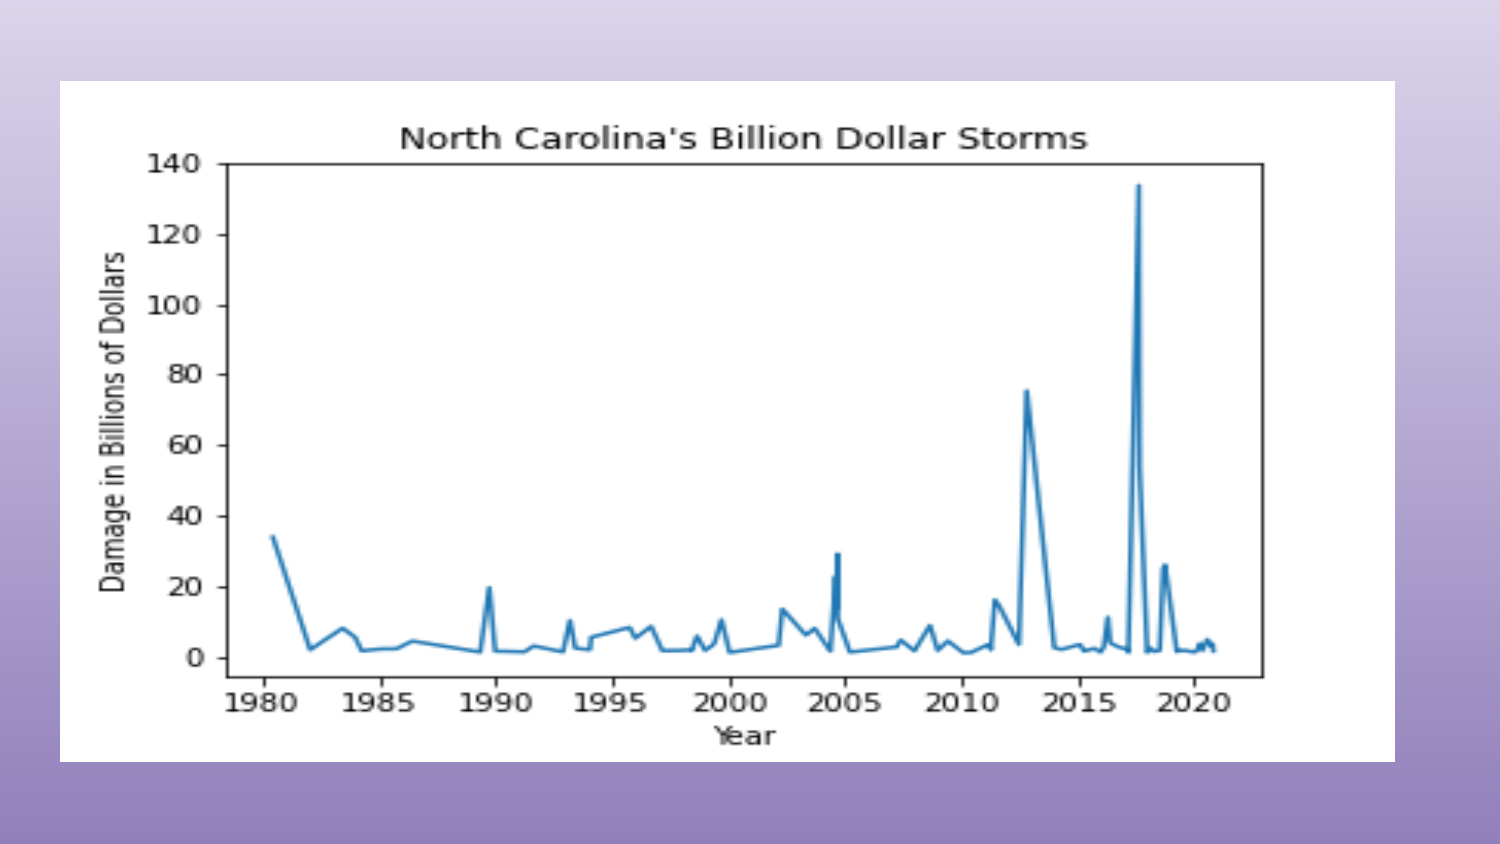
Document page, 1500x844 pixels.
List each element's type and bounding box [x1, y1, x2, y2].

picture [59, 81, 1395, 762]
